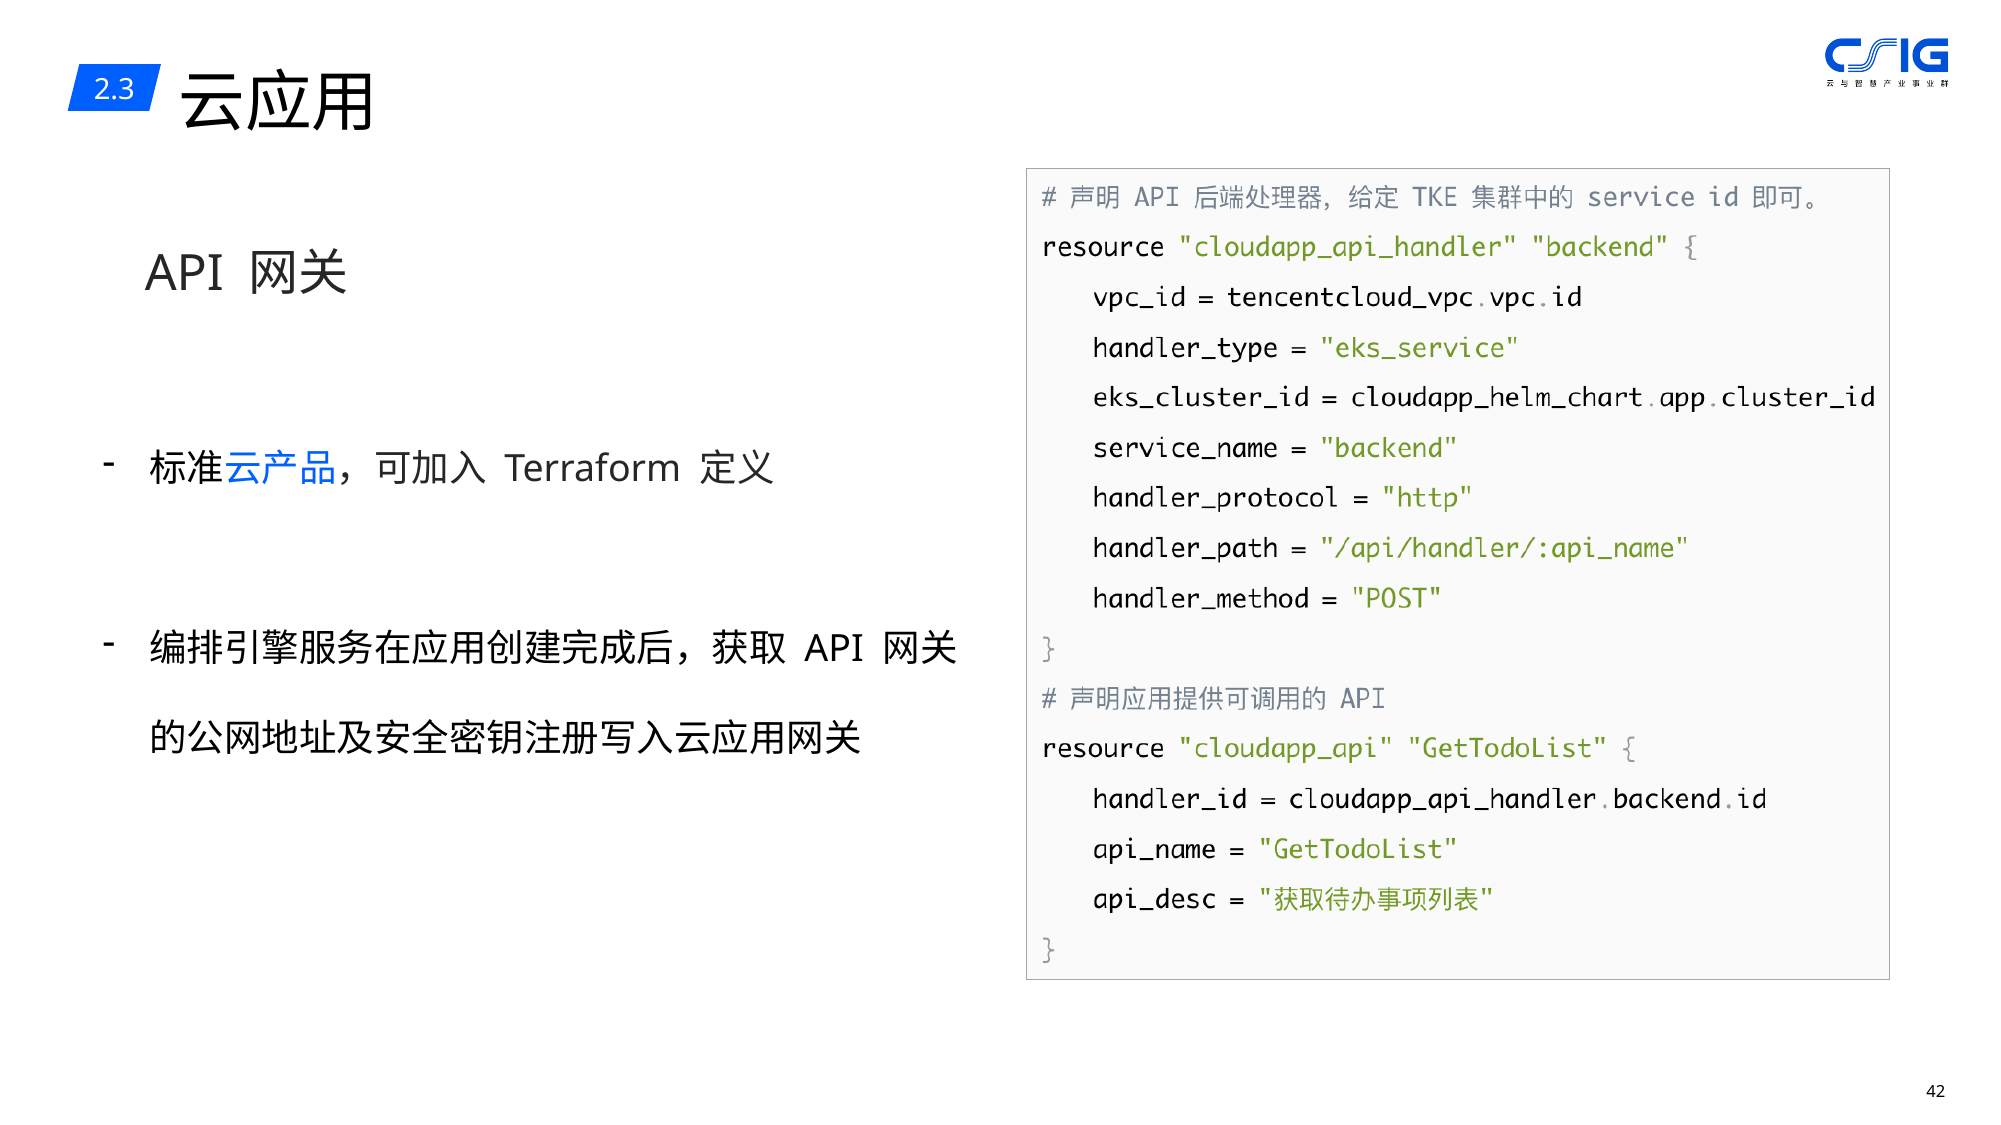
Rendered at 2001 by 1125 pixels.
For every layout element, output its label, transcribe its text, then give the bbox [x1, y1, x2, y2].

picture [1026, 168, 1890, 981]
slide_number 41 [1916, 1072, 1956, 1111]
text_box 2.3 [67, 64, 161, 111]
text_box API 网关 [129, 203, 879, 309]
text_box 云应用 [178, 42, 879, 139]
picture [1819, 31, 1956, 93]
text_box 标准云产品，可加入 Terraform 定义 编排引擎服务在应用创建完成后，获取 API 网关的公网地址及安全密钥注册写入云应用网关 [87, 391, 974, 767]
